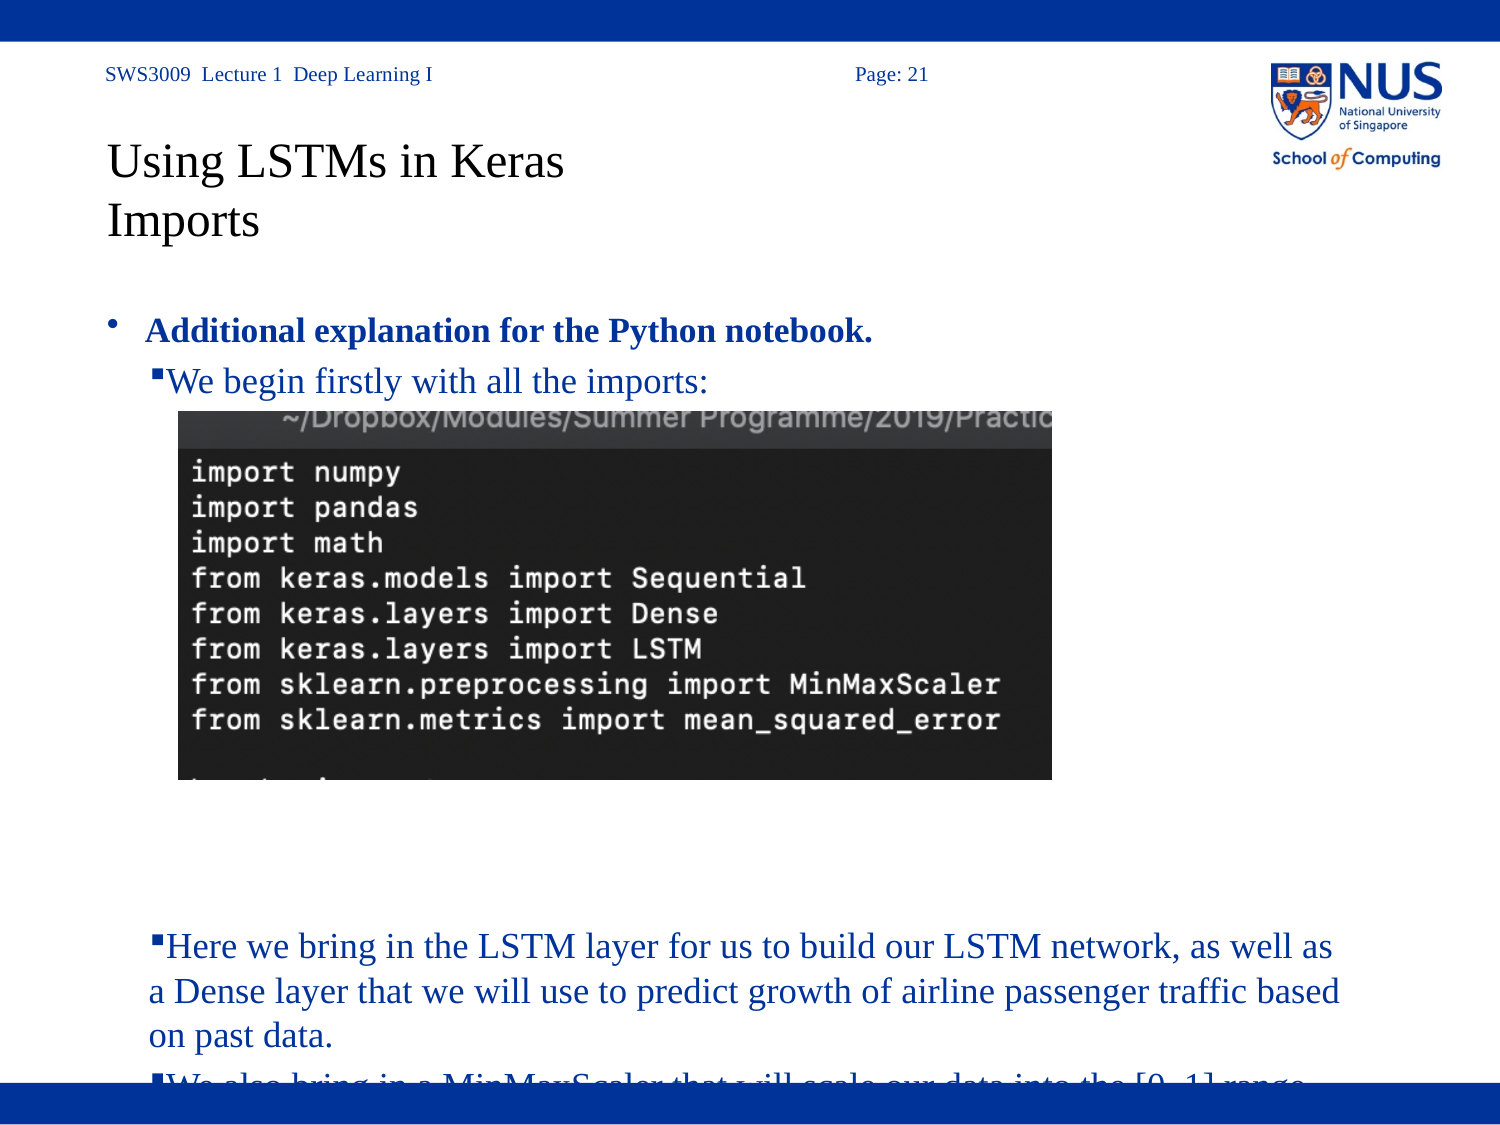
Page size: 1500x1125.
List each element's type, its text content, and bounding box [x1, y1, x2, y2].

title Using LSTMs in Keras Imports [90, 93, 1160, 282]
picture [1271, 61, 1442, 171]
list Additional explanation for the Python notebook. We begin firstly with all the imports: Here we bring in the LSTM layer for us to build our LSTM network, as well as a Dense layer that we will use to predict growth of airline passenger traffic based on past data. We also bring in a MinMaxScaler that will scale our data into the [0, 1] range. [90, 298, 1366, 1022]
picture [177, 411, 1052, 780]
